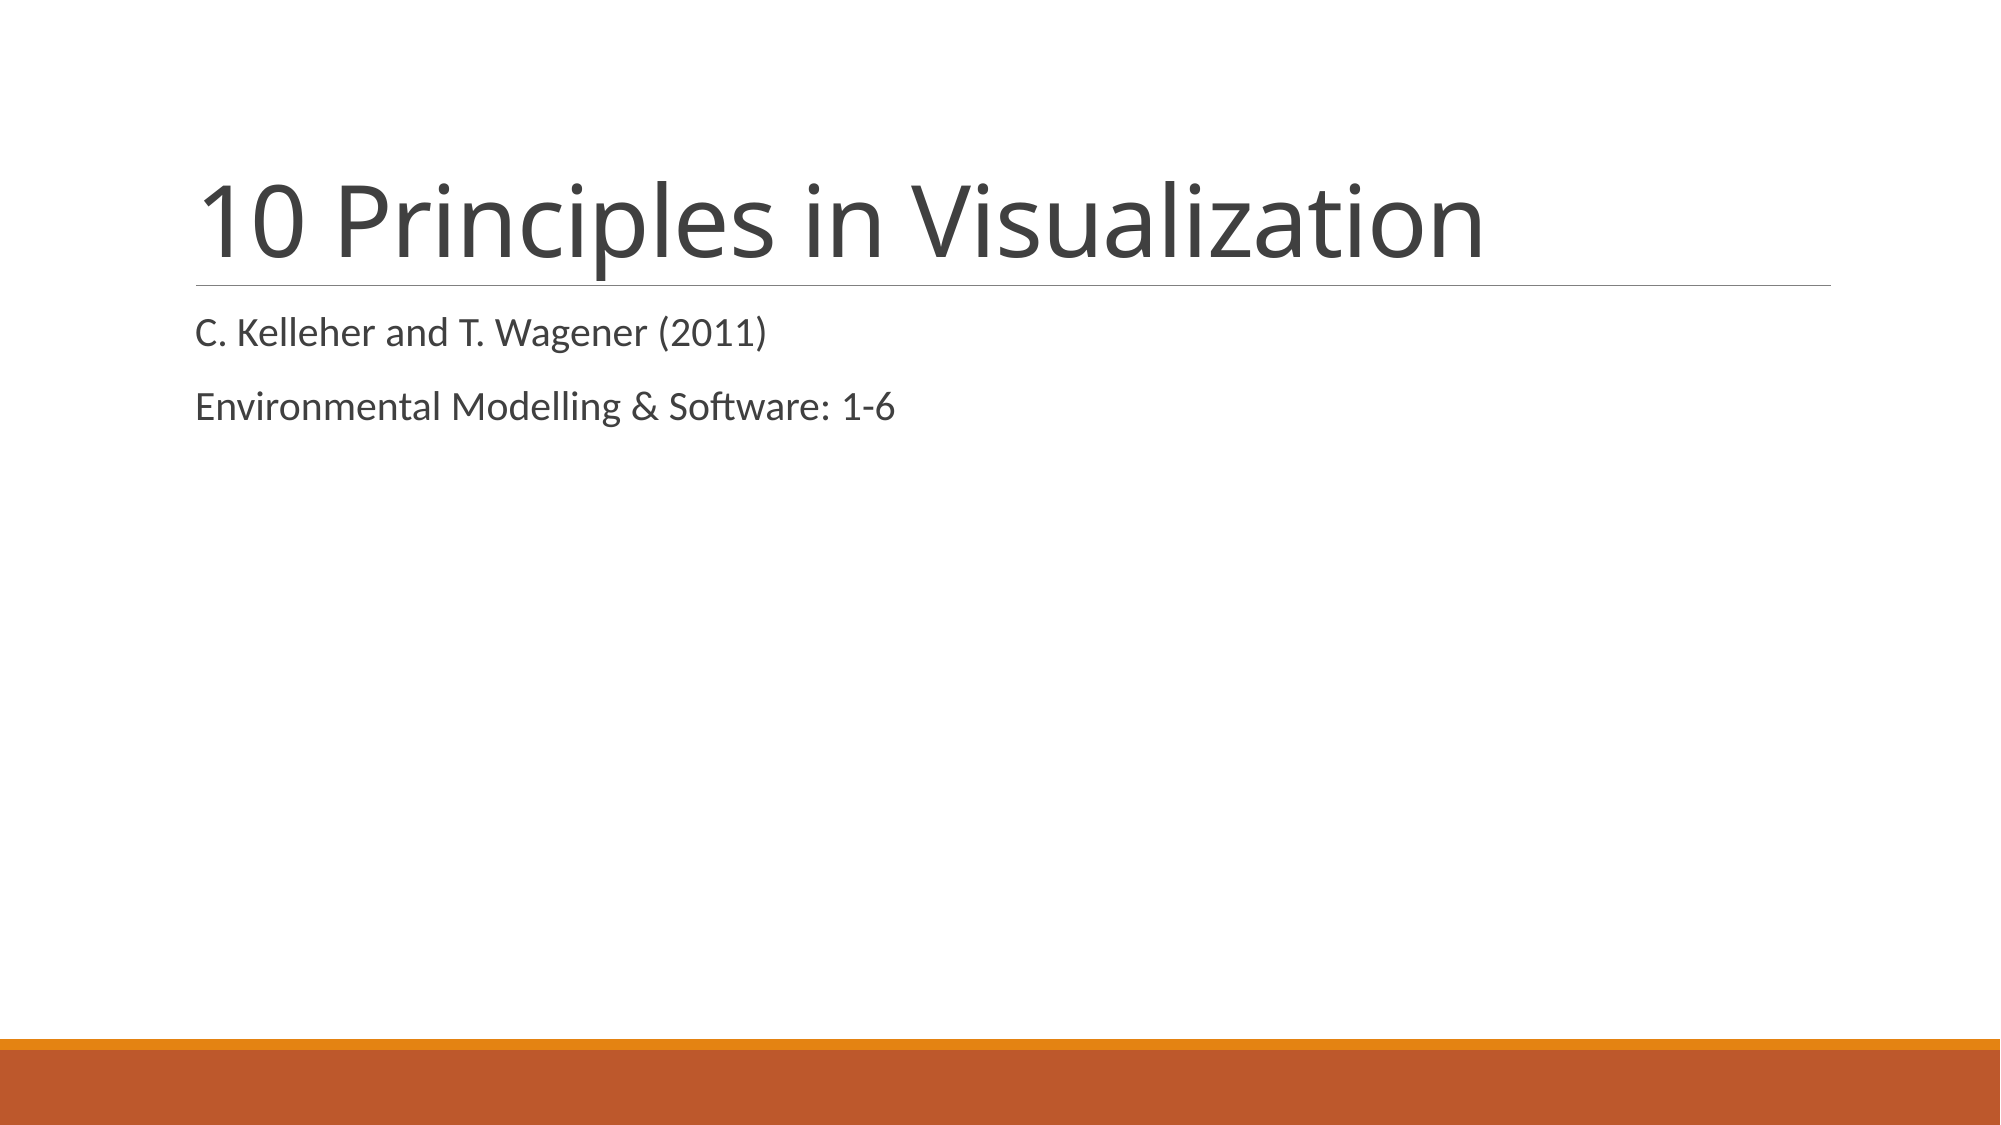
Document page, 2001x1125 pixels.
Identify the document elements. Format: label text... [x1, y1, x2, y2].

list C. Kelleher and T. Wagener (2011) Environmental Modelling & Software: 1-6 [180, 302, 1830, 963]
title 10 Principles in Visualization [180, 47, 1830, 285]
